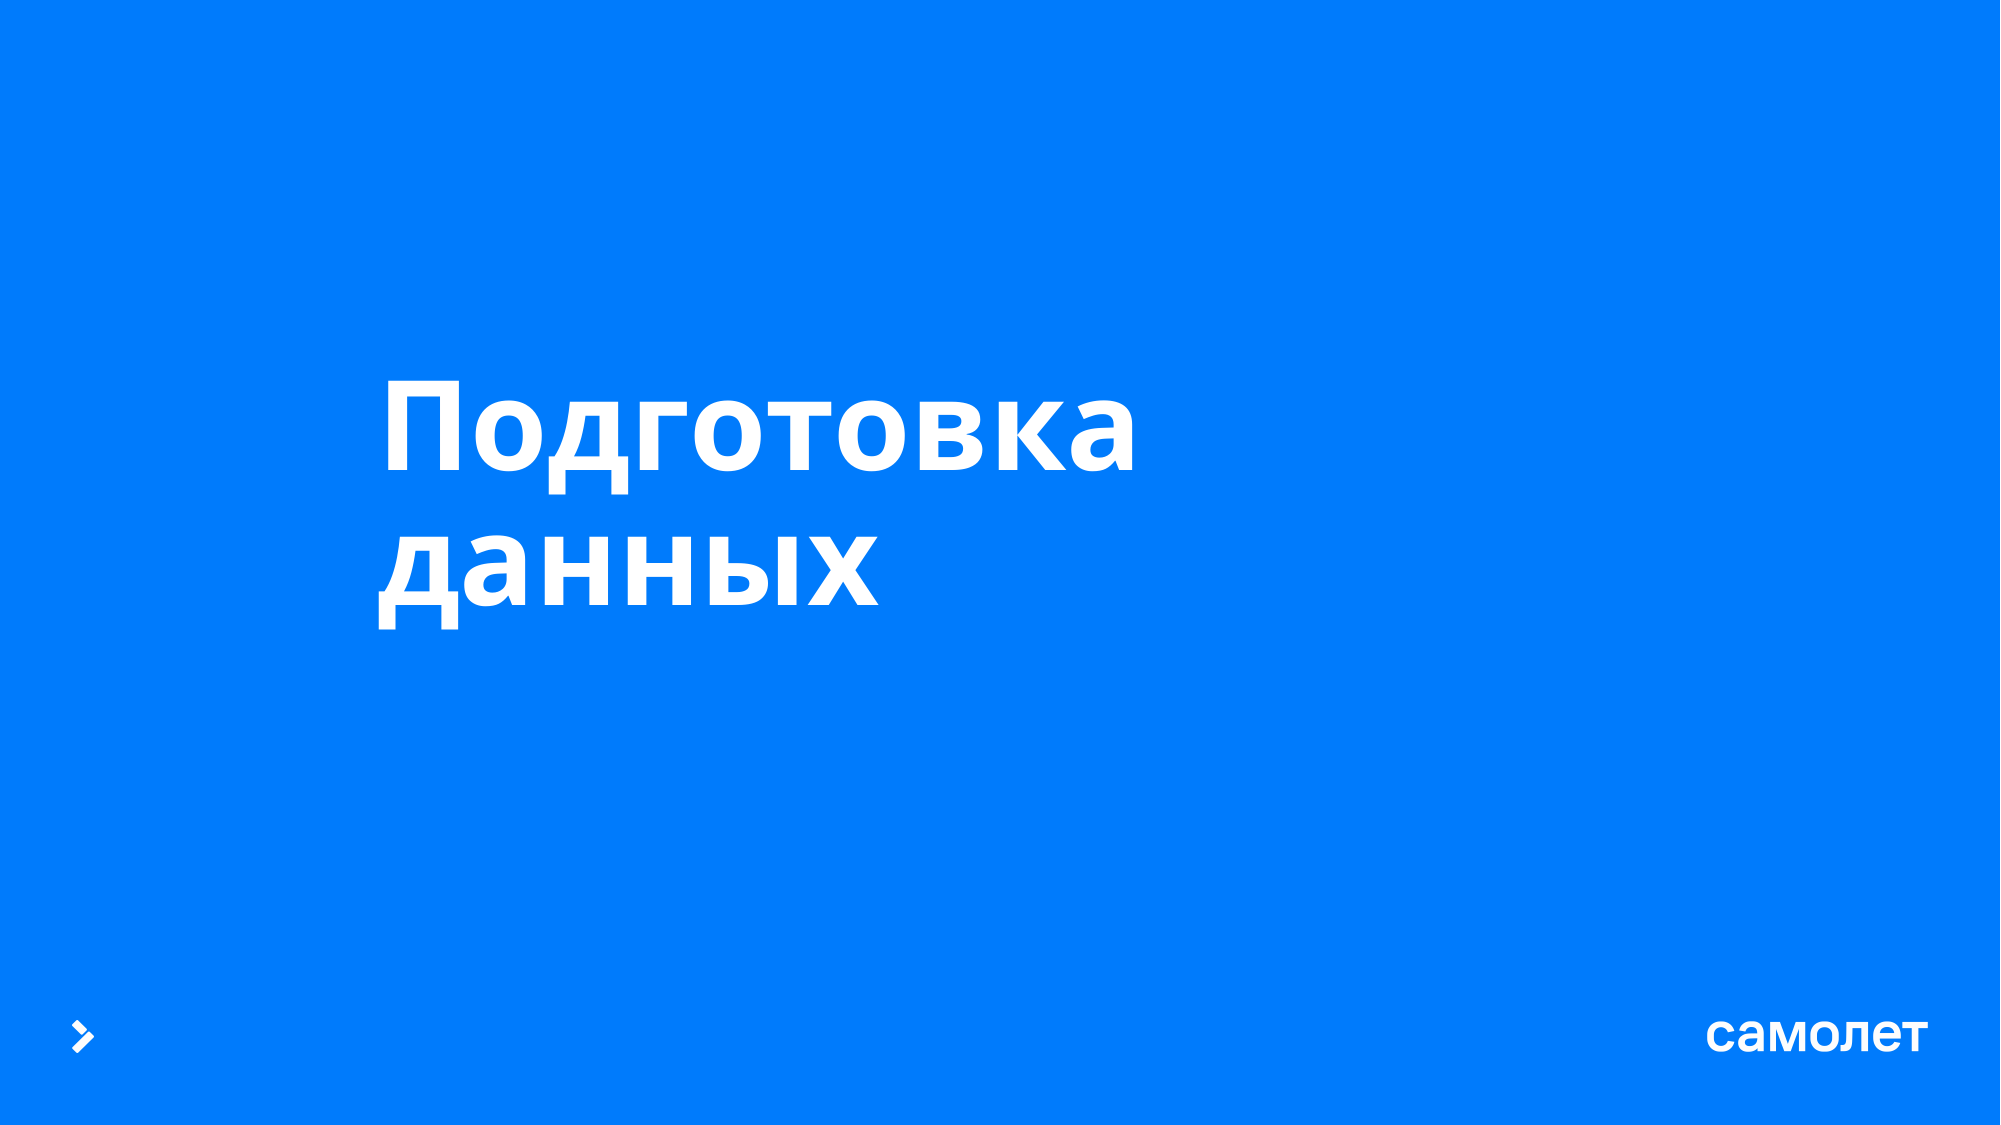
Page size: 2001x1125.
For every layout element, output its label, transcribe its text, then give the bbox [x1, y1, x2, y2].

picture [72, 1020, 94, 1053]
title Подготовка данных [376, 440, 1562, 705]
picture [1707, 1021, 1928, 1052]
